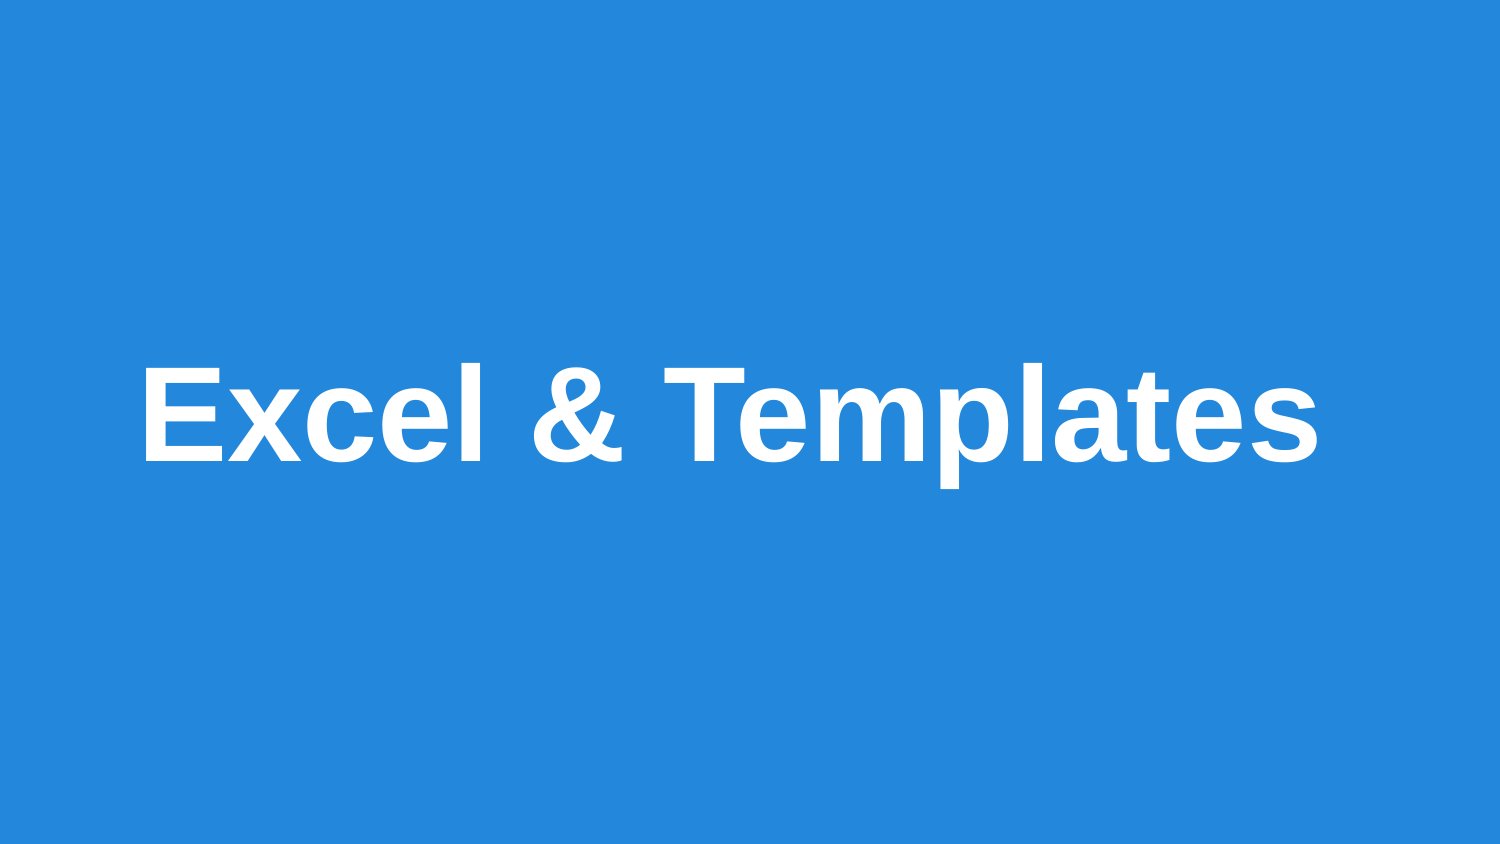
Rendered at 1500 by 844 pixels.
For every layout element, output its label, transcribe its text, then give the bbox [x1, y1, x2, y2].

title Excel & Templates [122, 340, 1378, 504]
